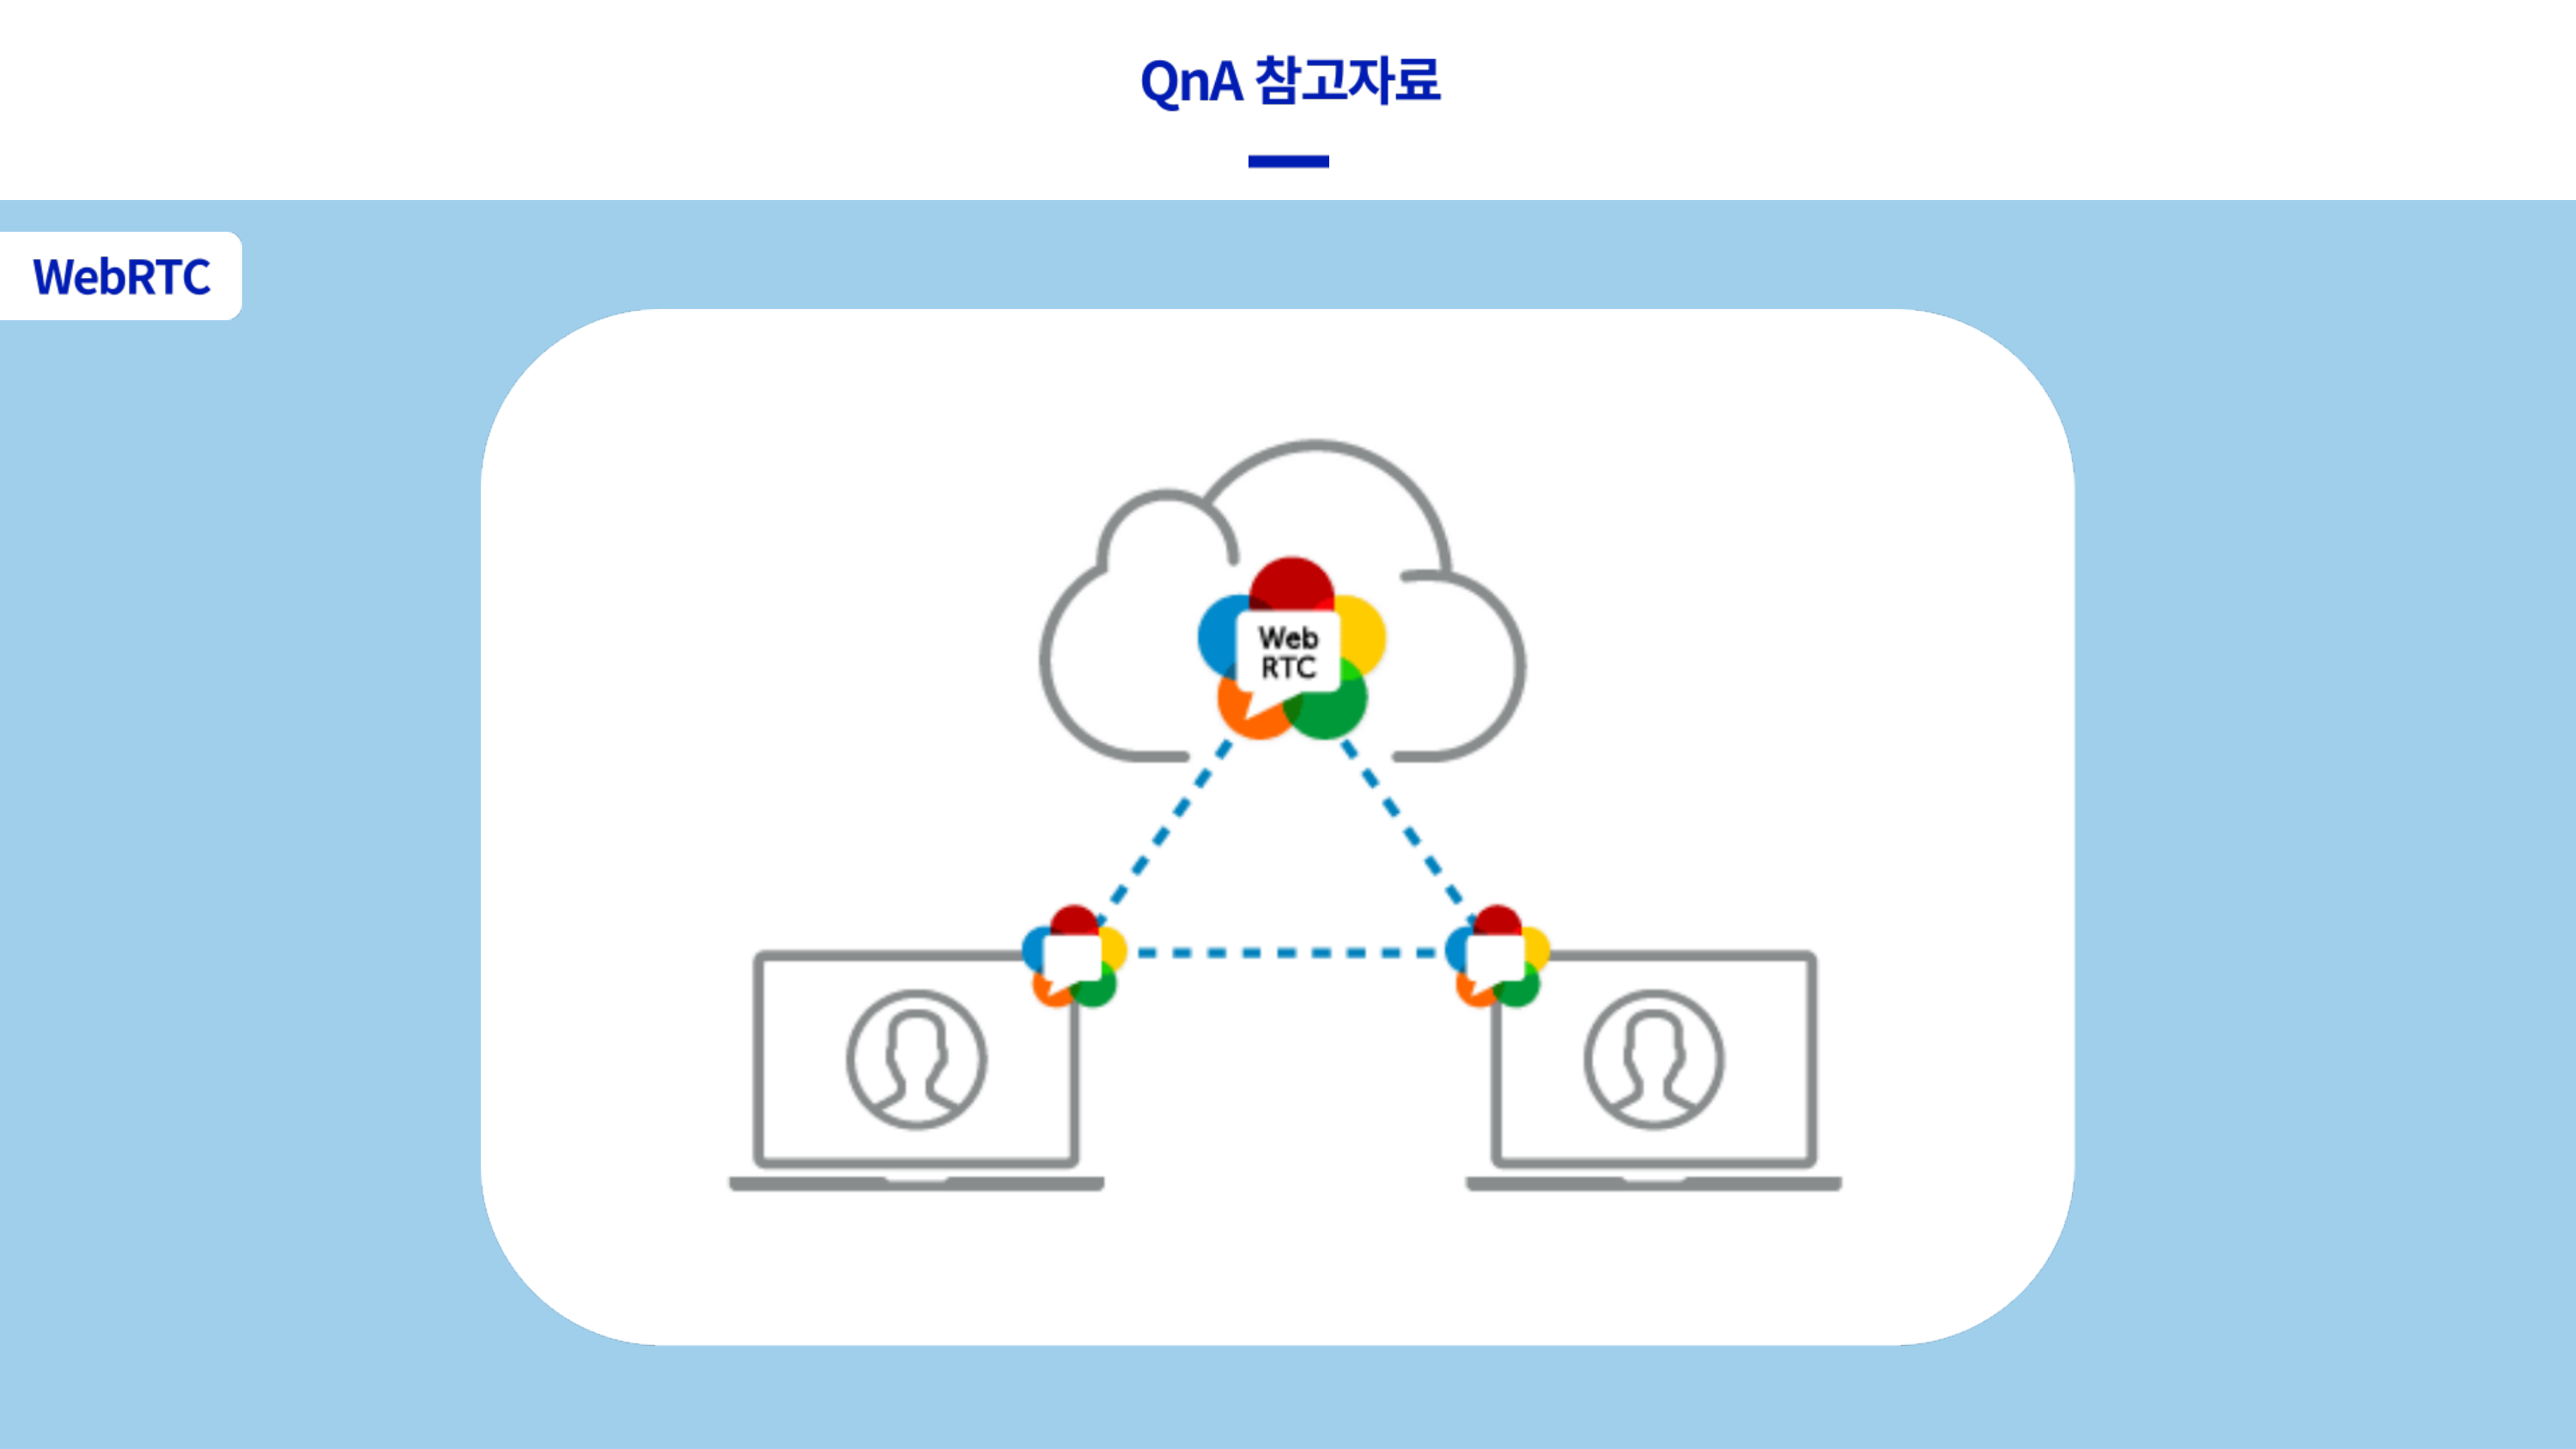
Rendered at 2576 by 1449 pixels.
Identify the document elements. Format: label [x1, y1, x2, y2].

picture [1024, 22, 1545, 186]
picture [0, 200, 2576, 1449]
